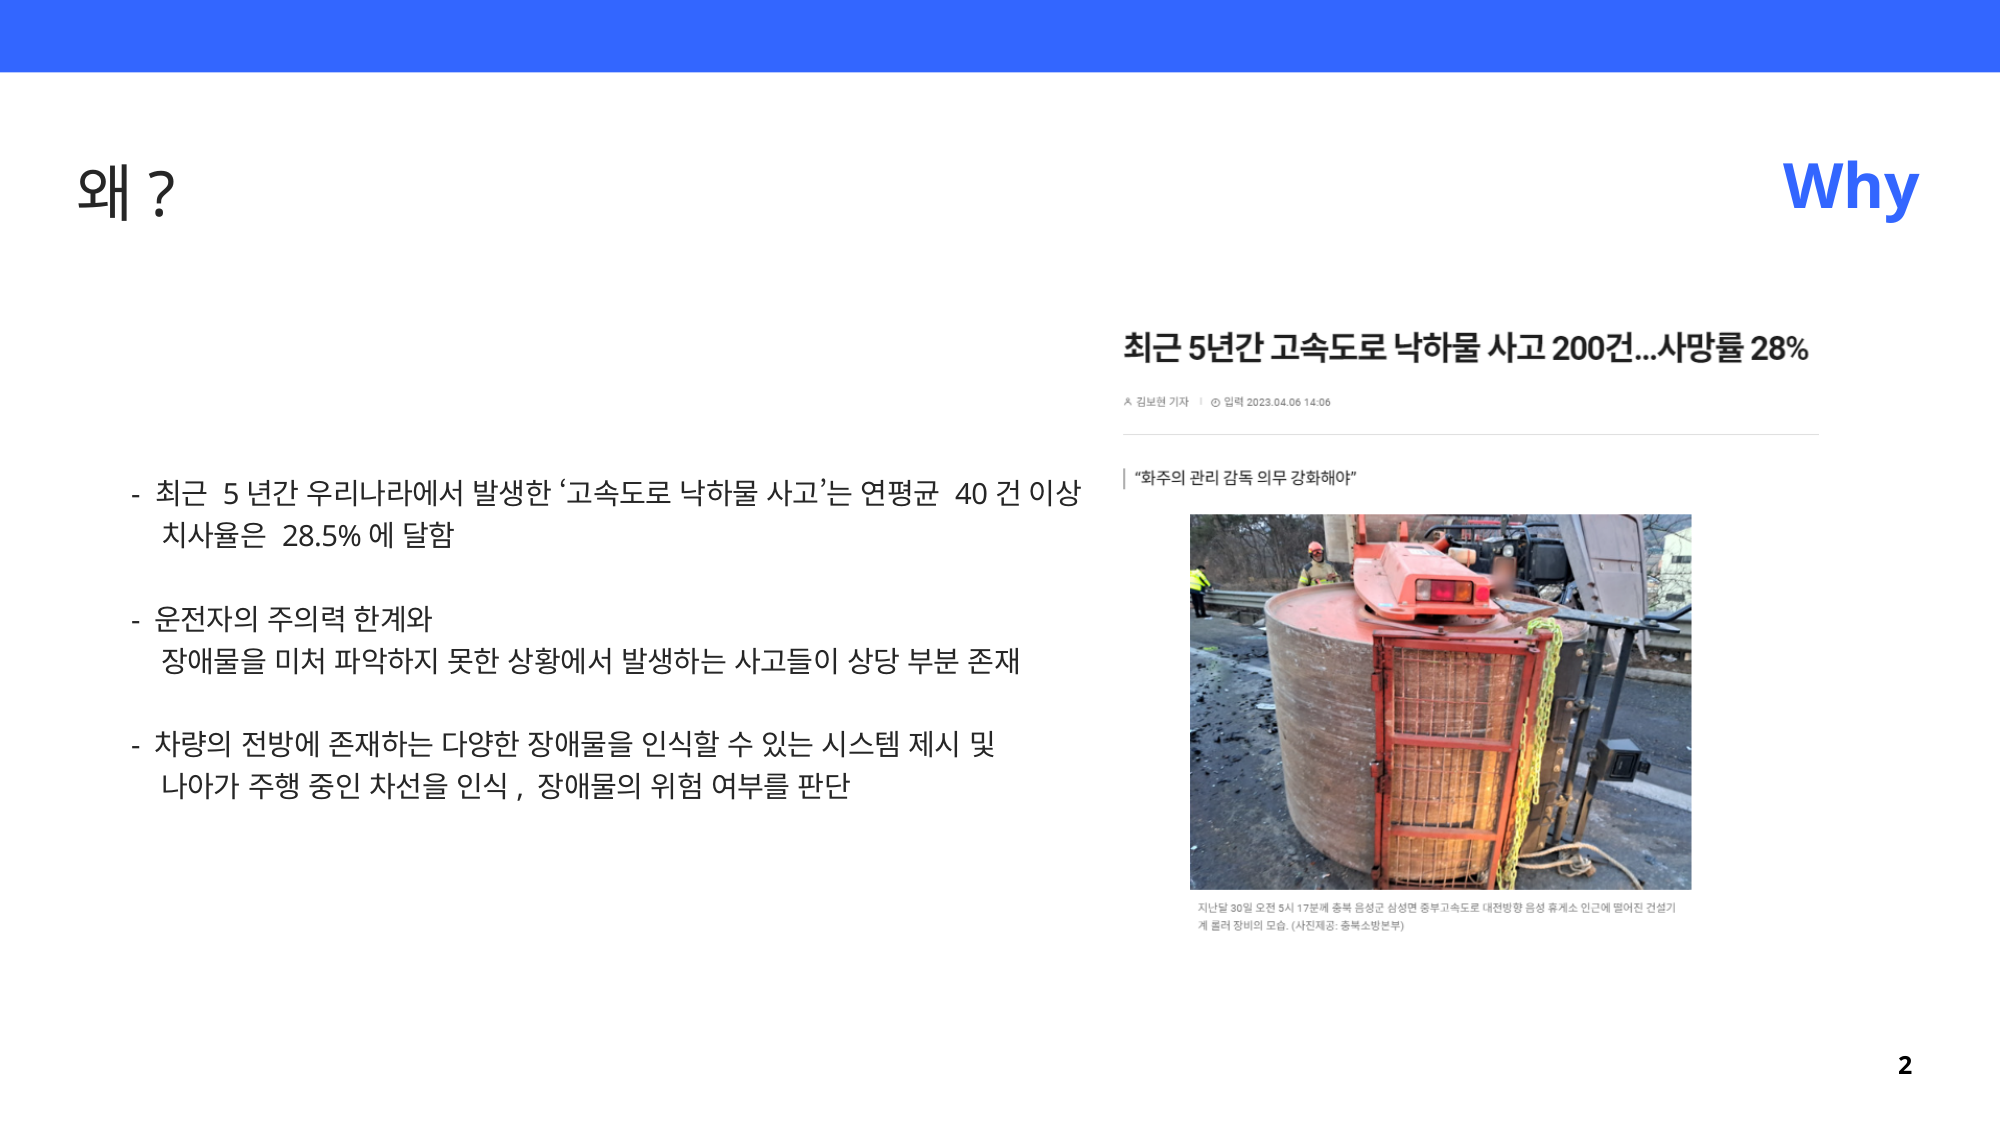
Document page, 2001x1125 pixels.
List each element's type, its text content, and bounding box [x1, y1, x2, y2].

text_box - 최근 5년간 우리나라에서 발생한 ‘고속도로 낙하물 사고’는 연평균 40건 이상 치사율은 28.5%에 달함 - 운전자의 주의력 한계와 장애물을 미처 파악하지 못한 상황에서 발생하는 사고들이 상당 부분 존재 - 차량의 전방에 존재하는 다양한 장애물을 인식할 수 있는 시스템 제시 및 나아가 주행 중인 차선을 인식, 장애물의 위험 여부를 판단 [116, 460, 459, 582]
picture [1119, 313, 1819, 942]
text_box 2 [1514, 1019, 1927, 1107]
text_box Why [1385, 124, 1936, 235]
text_box 왜? [61, 139, 771, 235]
